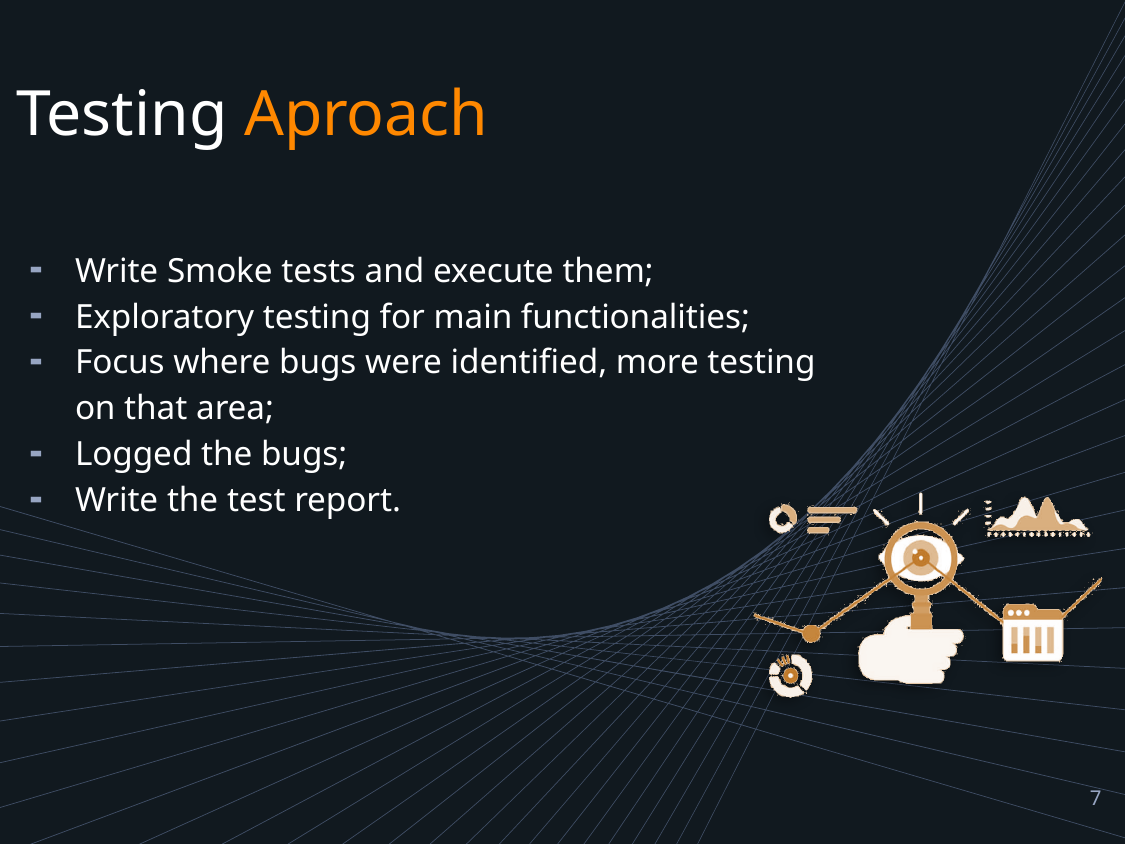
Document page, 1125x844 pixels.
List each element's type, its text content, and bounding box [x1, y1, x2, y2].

picture [731, 485, 1125, 707]
title Testing Aproach [0, 68, 833, 150]
slide_number 7 [1033, 766, 1102, 832]
list Write Smoke tests and execute them; Exploratory testing for main functionalities; Focus where bugs were identified, more testing on that area; Logged the bugs; Write the test report. [0, 242, 833, 466]
